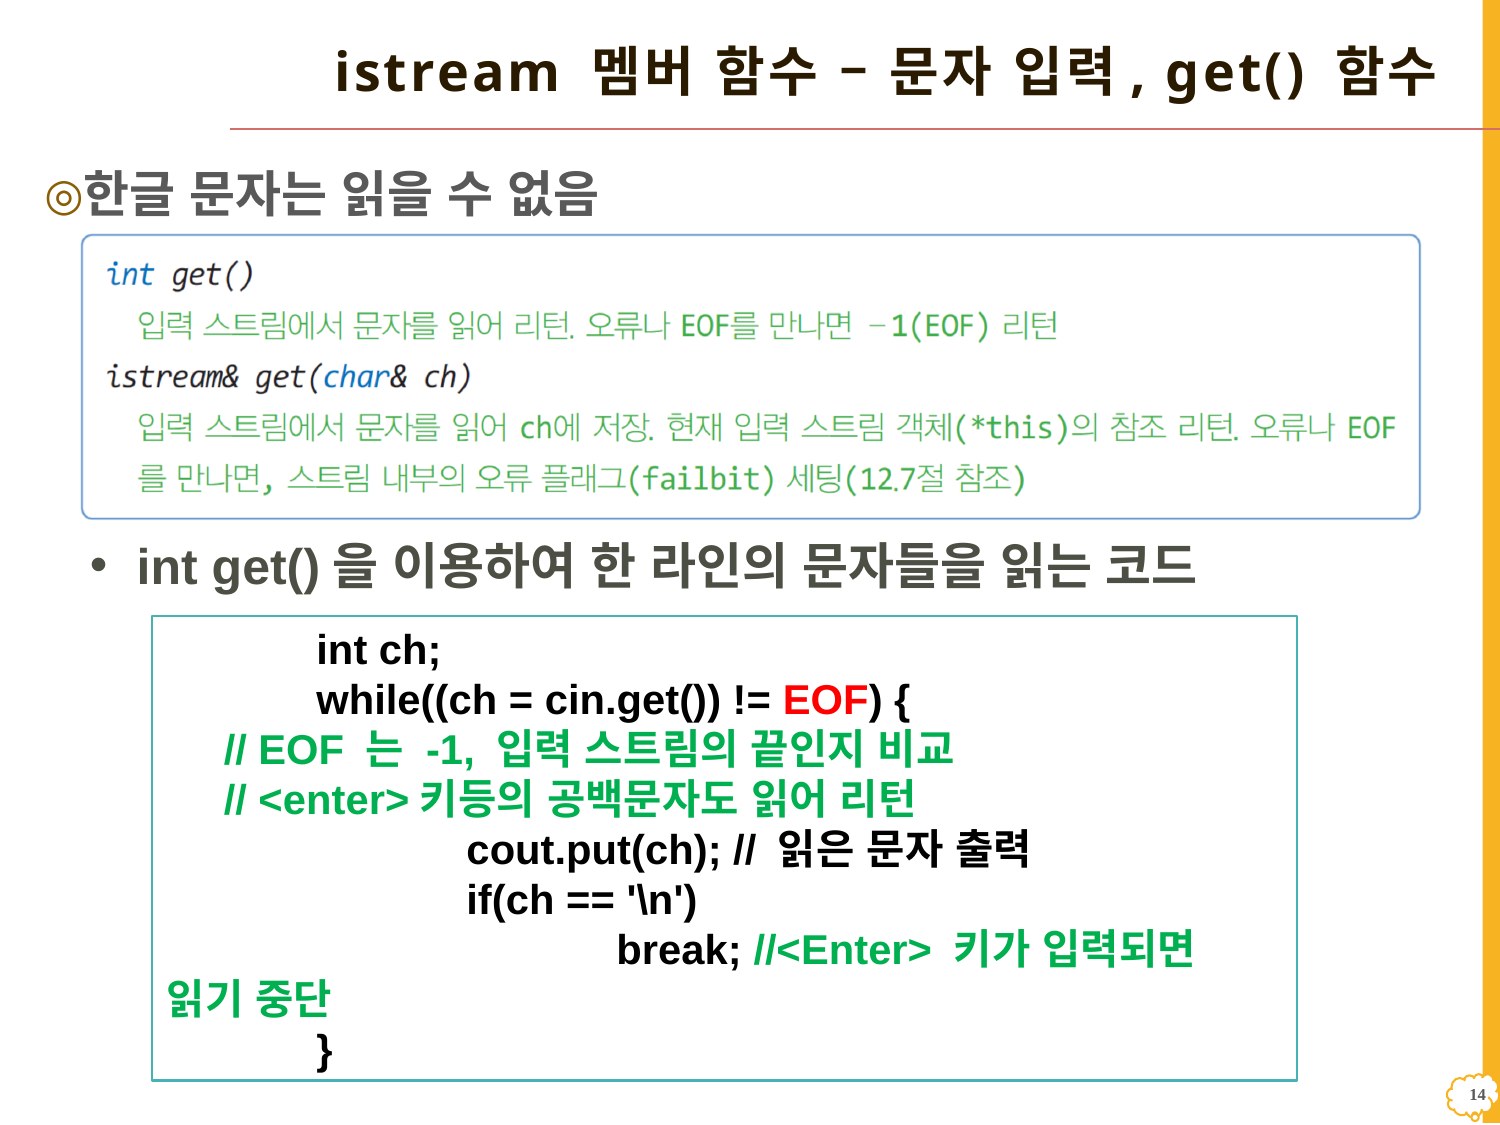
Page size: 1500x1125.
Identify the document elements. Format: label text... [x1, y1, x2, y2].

text_box int get()을 이용하여 한 라인의 문자들을 읽는 코드 [74, 526, 1375, 602]
list 한글 문자는 읽을 수 없음 [29, 149, 1459, 1106]
picture [78, 231, 1424, 522]
slide_number 13 [1448, 1067, 1500, 1120]
text_box int ch; while((ch = cin.get()) != EOF) { // EOF 는 -1, 입력 스트림의 끝인지 비교 // <enter>키등의 공백문자도 읽어 리턴 cout.put(ch); // 읽은 문자 출력 if(ch == '\n') break; //<Enter> 키가 입력되면 읽기 중단 } [151, 615, 1298, 1082]
title istream 멤버 함수 – 문자 입력, get() 함수 [151, 19, 1453, 130]
